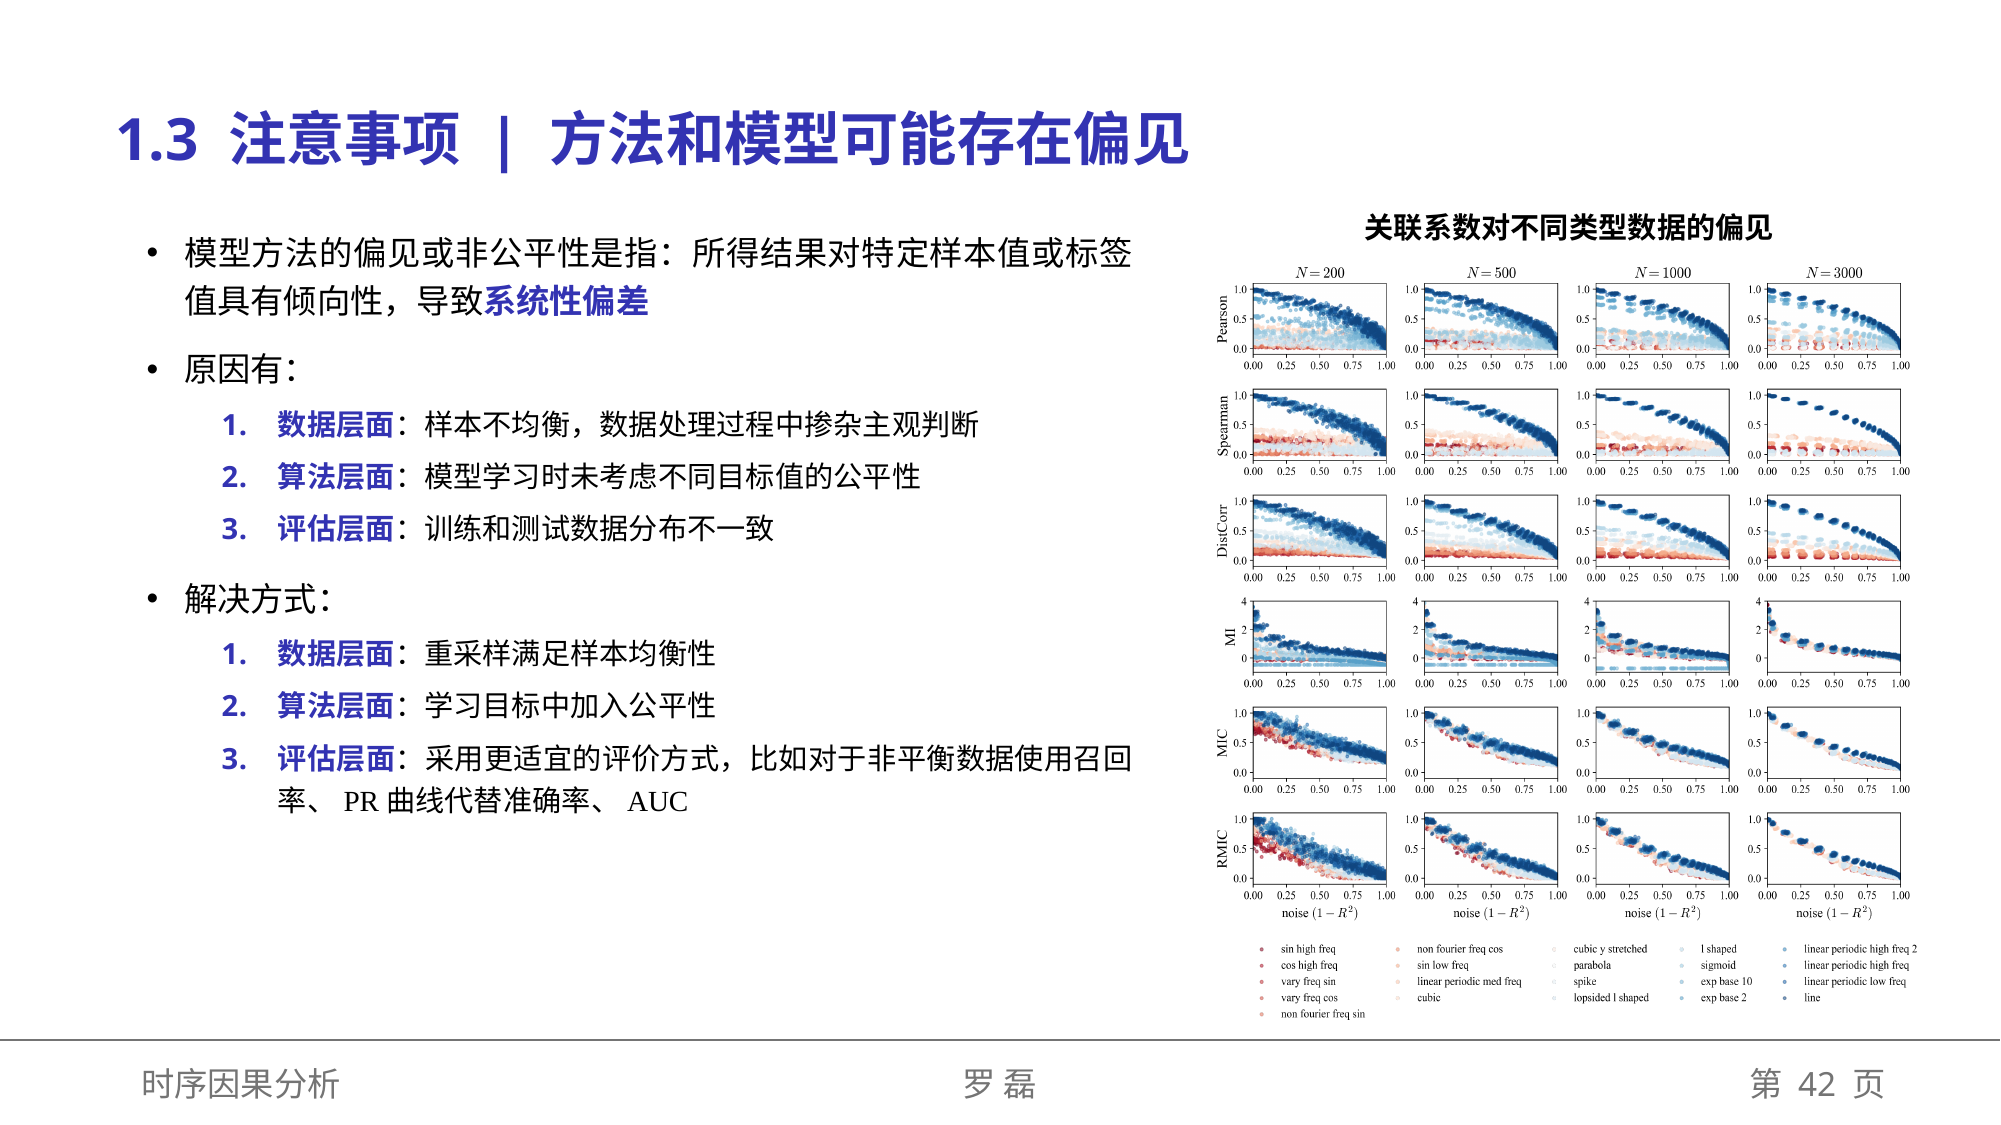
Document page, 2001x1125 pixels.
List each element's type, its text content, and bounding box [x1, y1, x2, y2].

picture [1210, 259, 1929, 1031]
text_box 模型方法的偏见或非公平性是指：所得结果对特定样本值或标签值具有倾向性，导致系统性偏差 原因有： 数据层面：样本不均衡，数据处理过程中掺杂主观判断 算法层面：模型学习时未考虑不同目标值的公平性 评估层面：训练和测试数据分布不一致 [131, 216, 1148, 562]
text_box 1.3 注意事项 | 方法和模型可能存在偏见 [101, 94, 1206, 180]
text_box 关联系数对不同类型数据的偏见 [1337, 208, 1802, 247]
text_box 解决方式： 数据层面：重采样满足样本均衡性 算法层面：学习目标中加入公平性 评估层面：采用更适宜的评价方式，比如对于非平衡数据使用召回率、PR曲线代替准确率、AUC [131, 562, 1148, 841]
